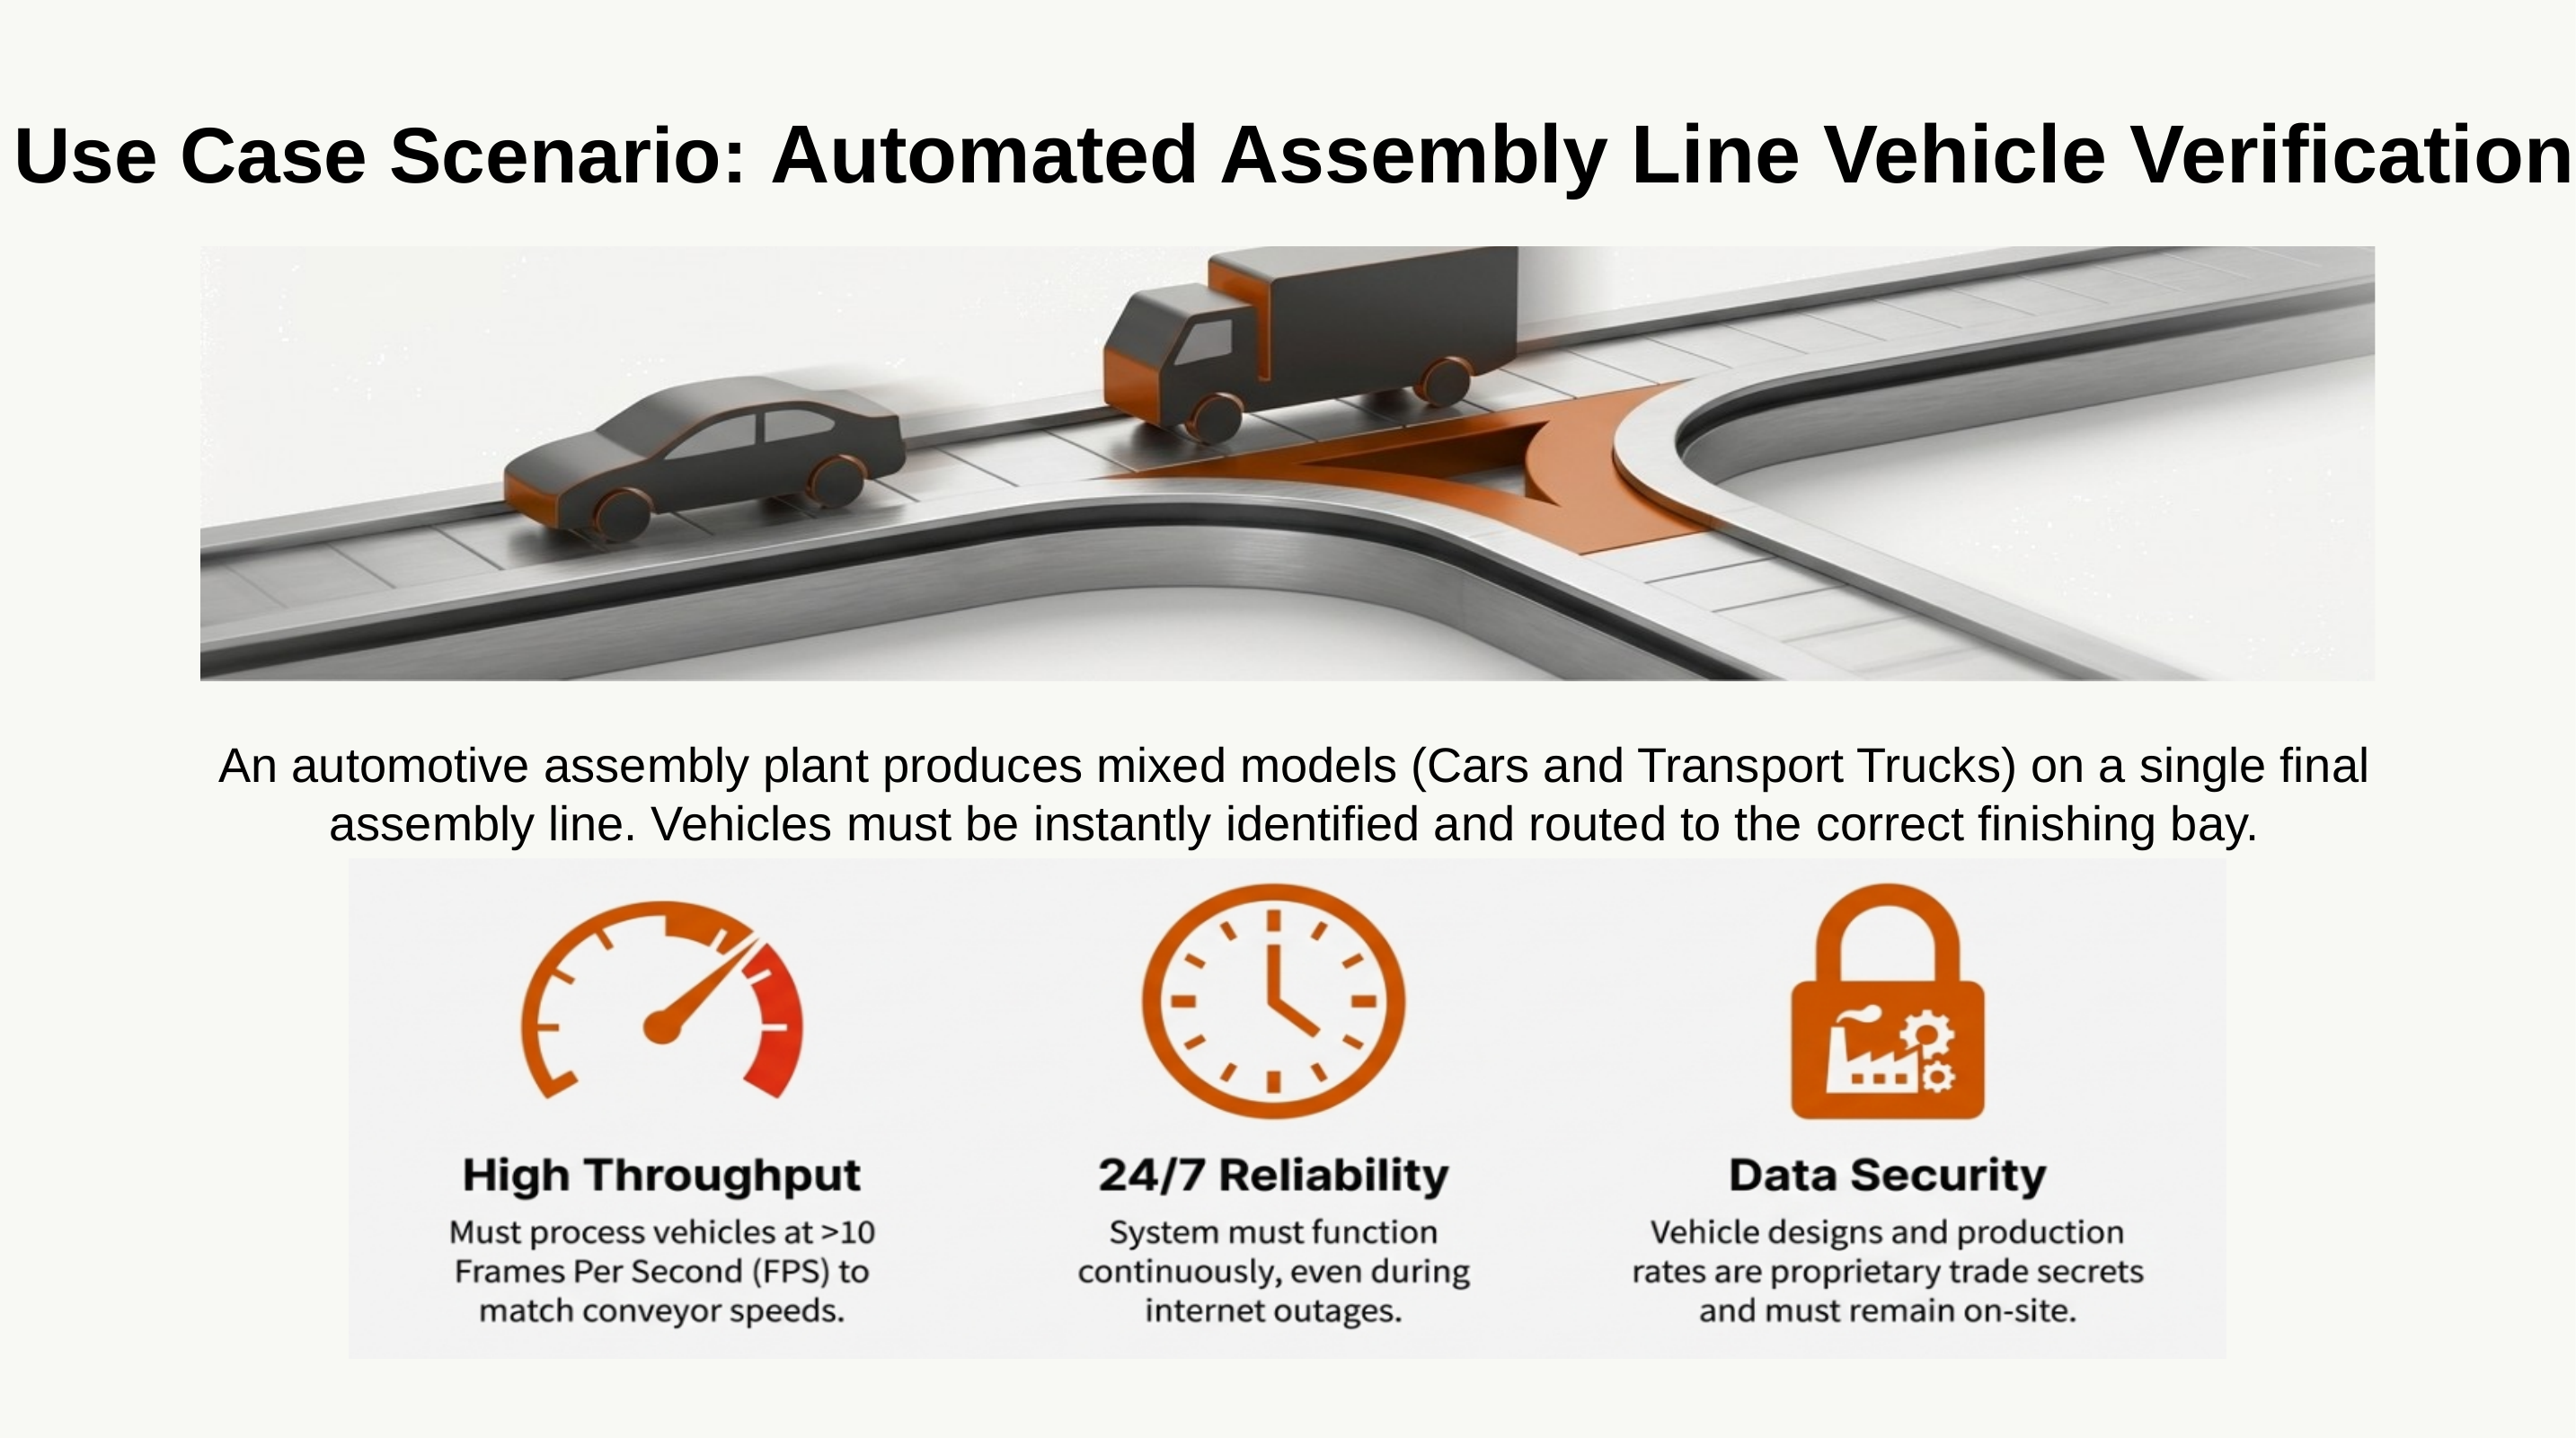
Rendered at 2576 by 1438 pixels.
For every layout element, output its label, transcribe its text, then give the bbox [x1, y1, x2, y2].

text_box An automotive assembly plant produces mixed models (Cars and Transport Trucks) on a single final assembly line. Vehicles must be instantly identified and routed to the correct finishing bay. [125, 726, 2465, 857]
text_box Use Case Scenario: Automated Assembly Line Vehicle Verification [13, 100, 2576, 200]
picture [349, 857, 2226, 1359]
picture [199, 245, 2376, 681]
